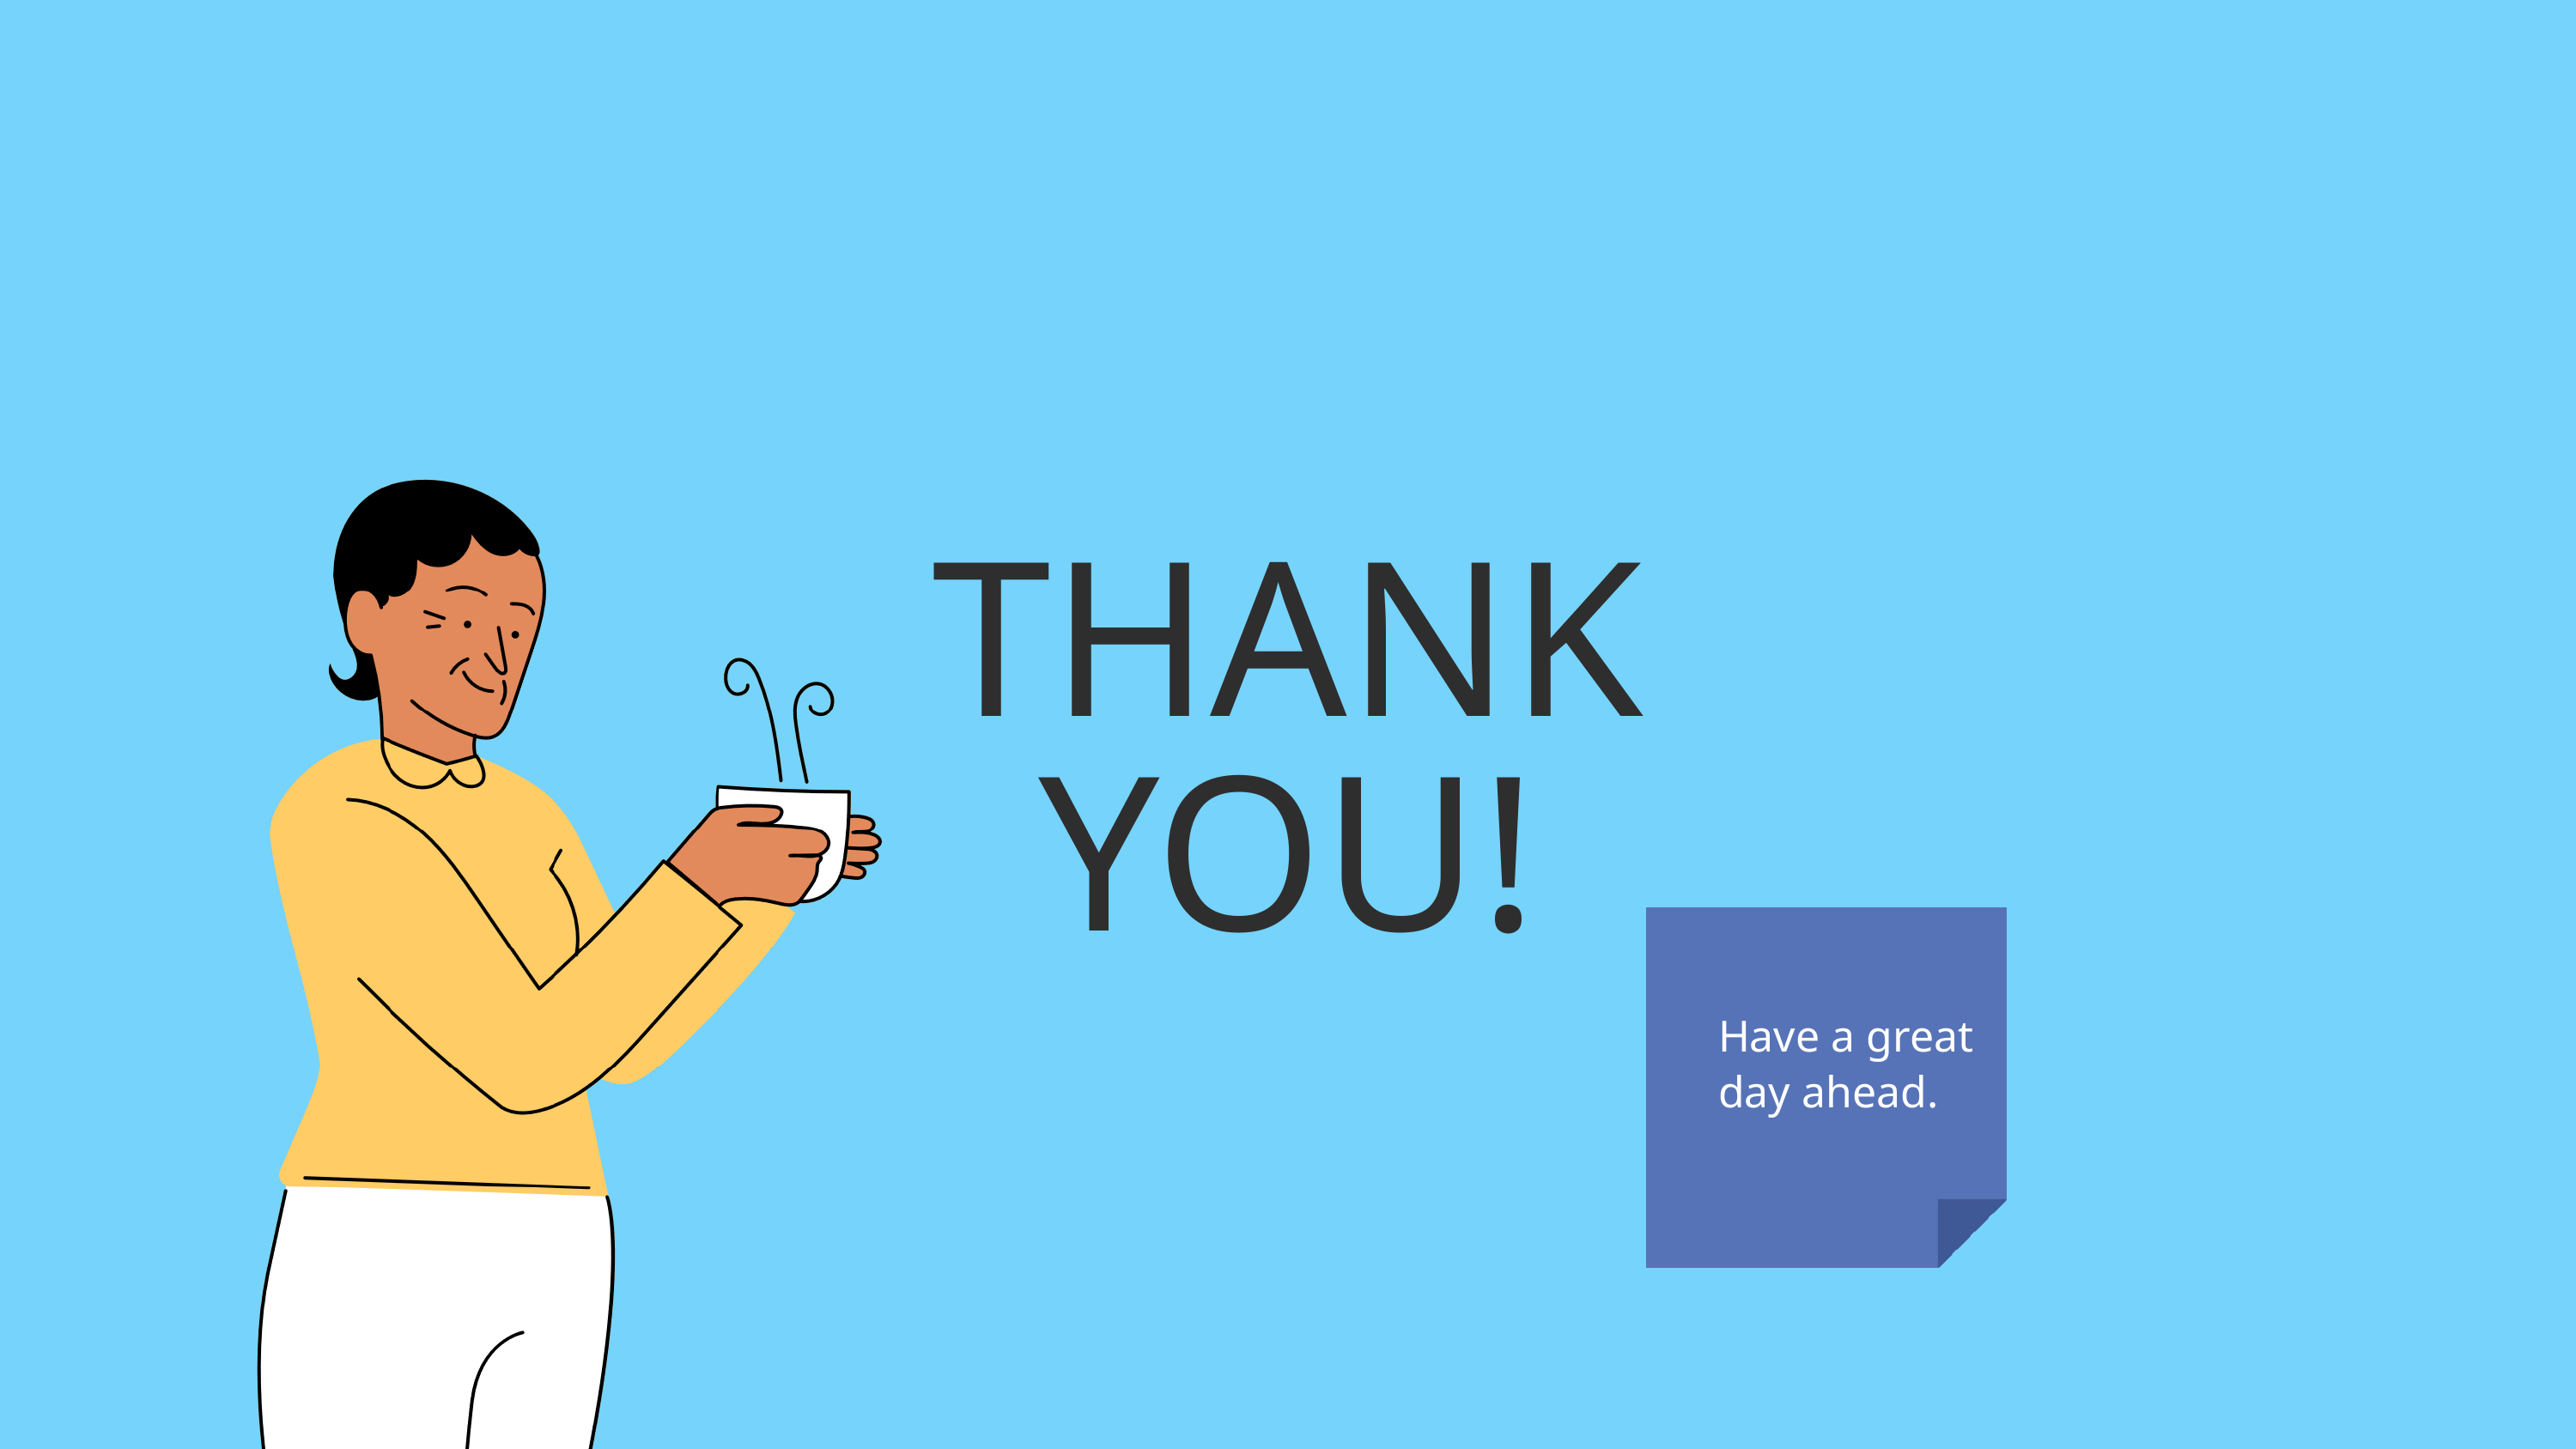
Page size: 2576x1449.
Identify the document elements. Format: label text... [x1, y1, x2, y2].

text_box THANK YOU! [889, 544, 1783, 974]
picture [1646, 907, 2007, 1269]
picture [227, 472, 883, 1449]
